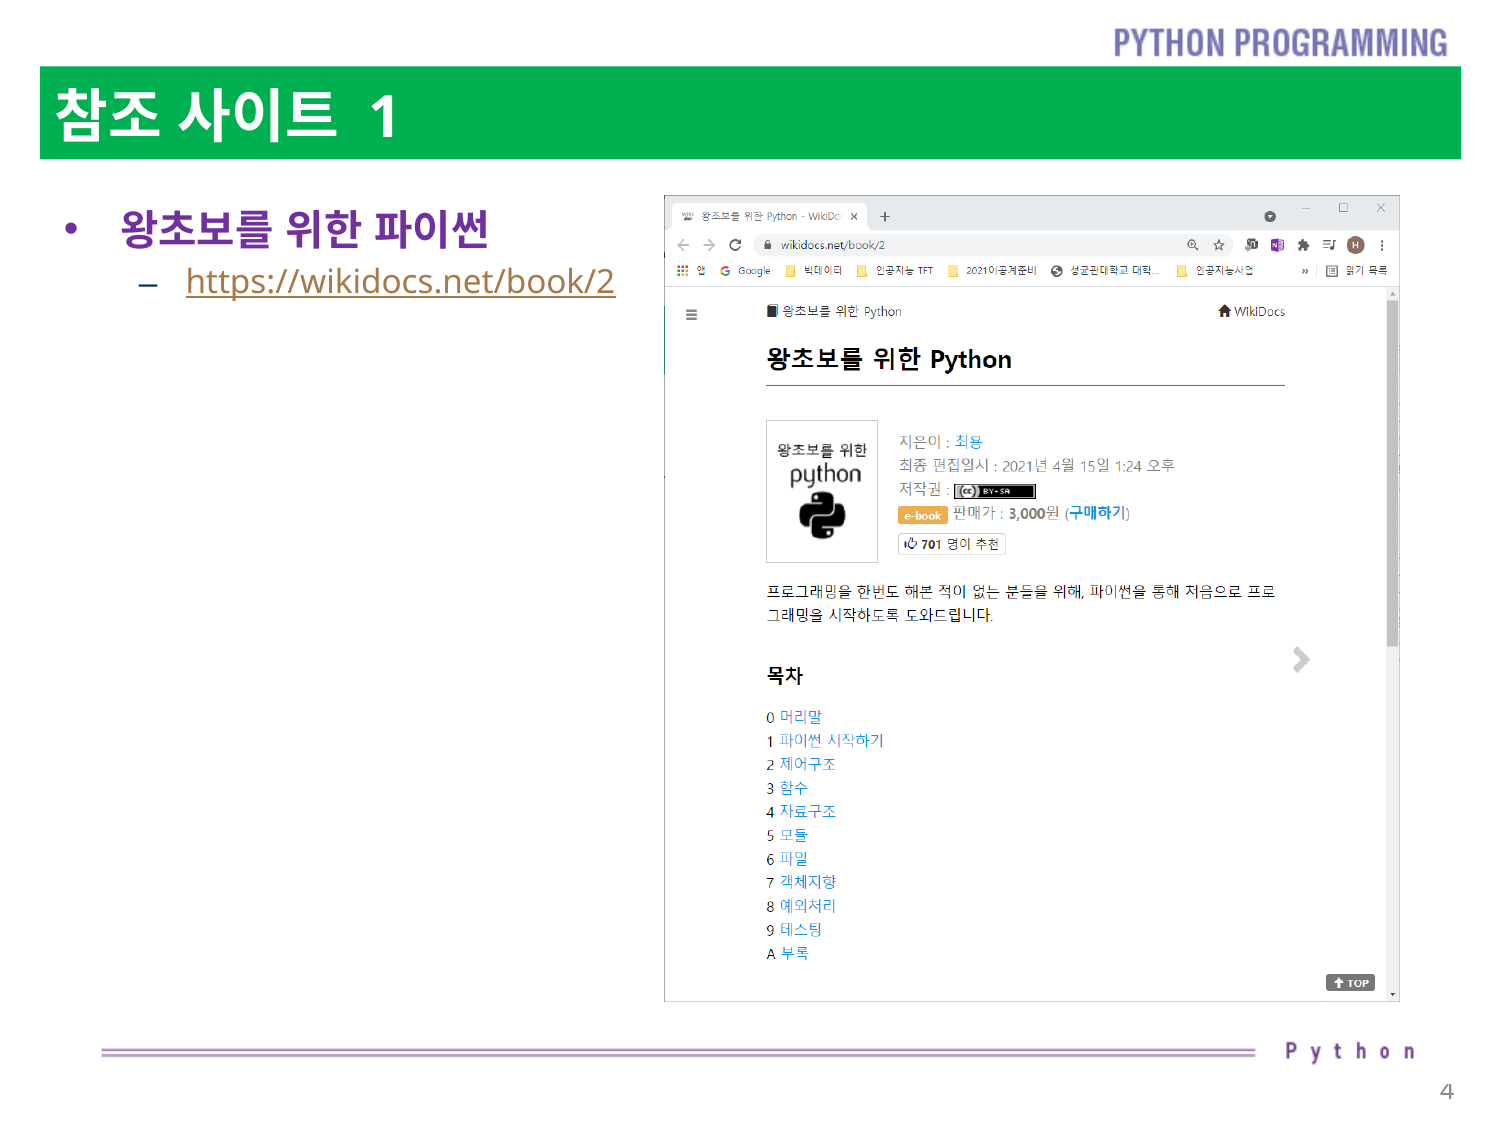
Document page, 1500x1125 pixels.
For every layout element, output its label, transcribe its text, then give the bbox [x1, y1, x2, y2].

picture [1106, 13, 1462, 66]
picture [18, 1020, 1483, 1084]
picture [663, 195, 1400, 1003]
slide_number 4 [1119, 1071, 1470, 1112]
list 왕초보를 위한 파이썬 https://wikidocs.net/book/2 [48, 195, 1461, 1041]
title 참조 사이트 1 [39, 76, 1444, 152]
